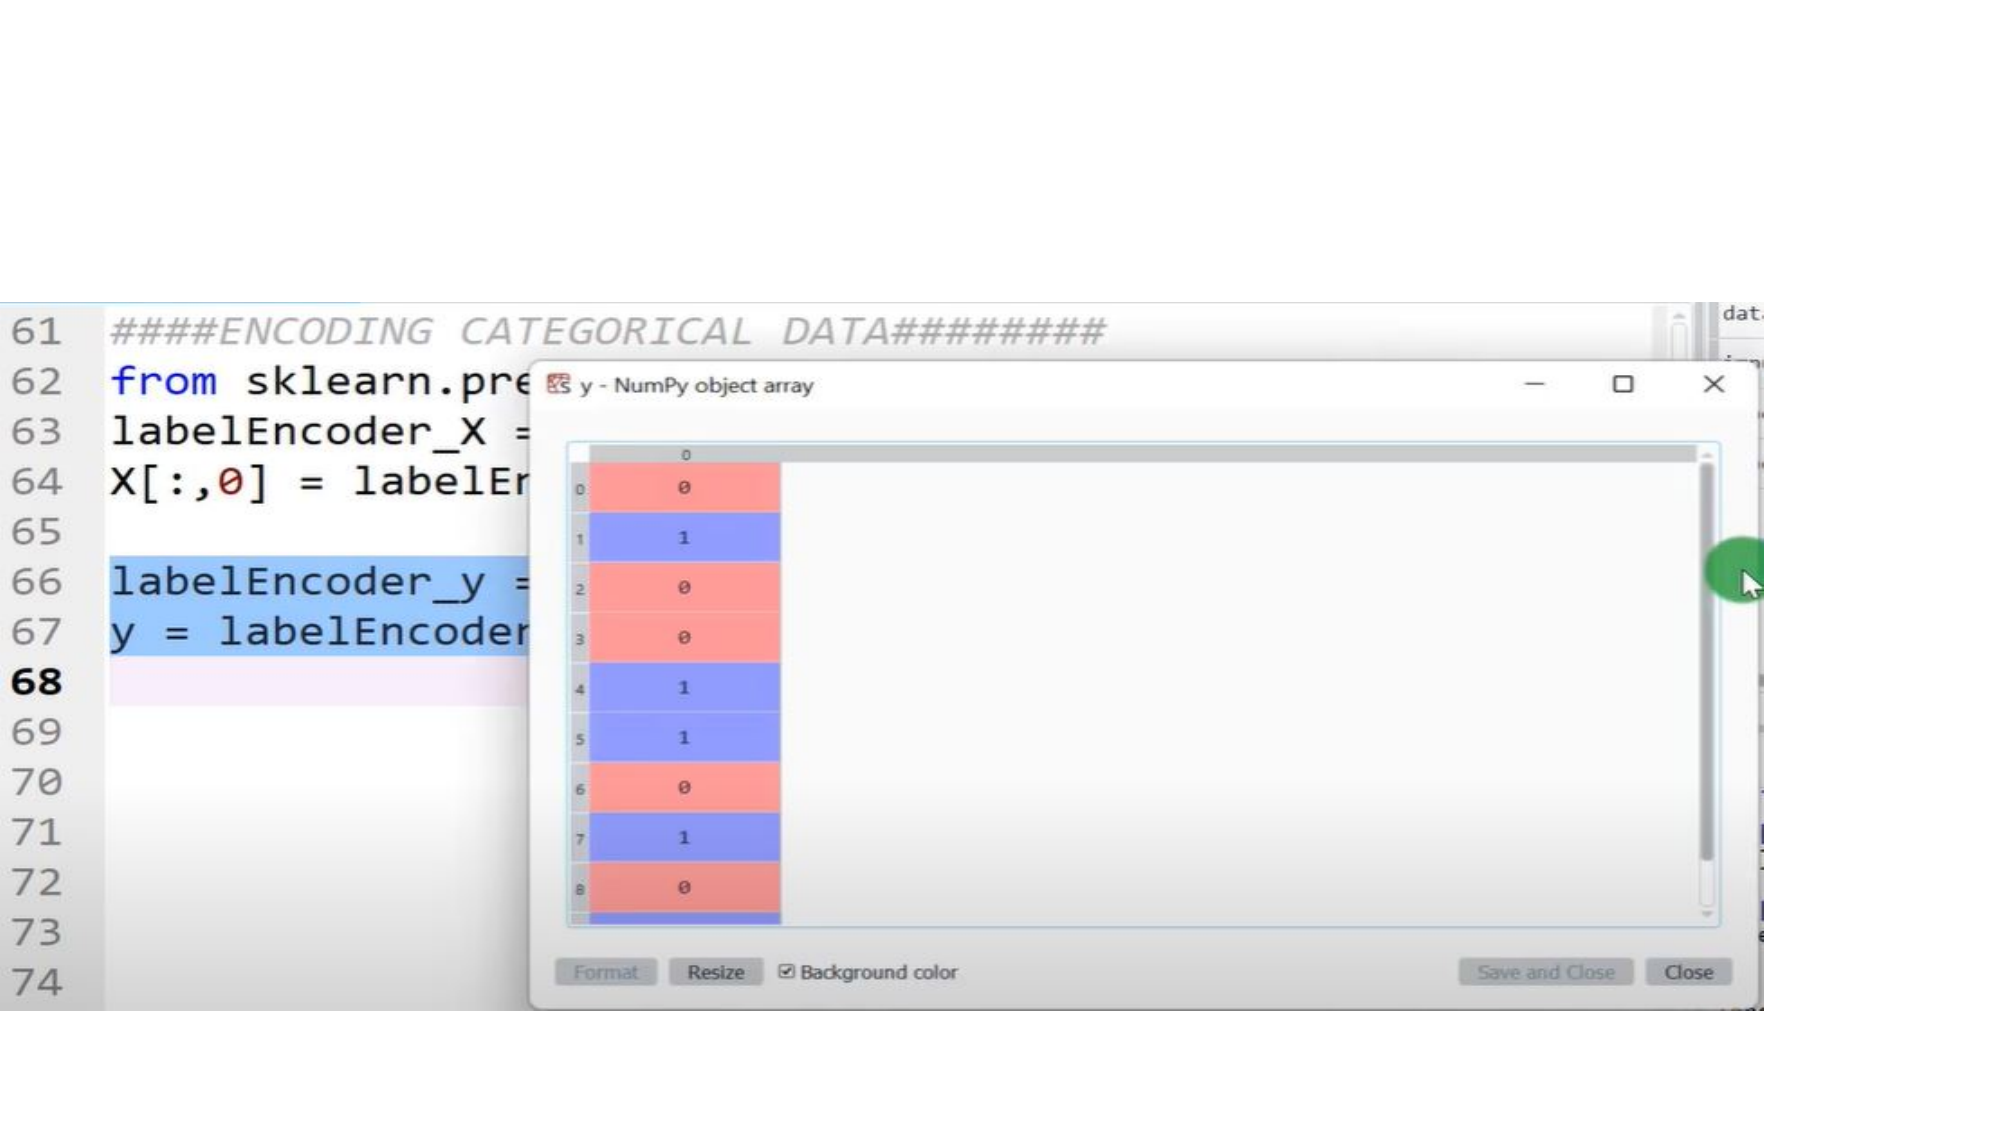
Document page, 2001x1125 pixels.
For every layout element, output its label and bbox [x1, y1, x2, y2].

list [0, 302, 1765, 1011]
